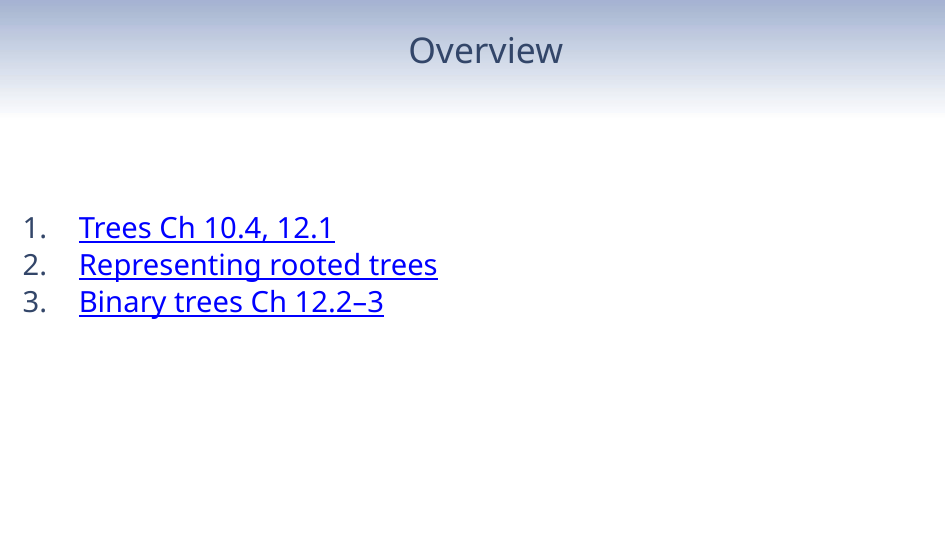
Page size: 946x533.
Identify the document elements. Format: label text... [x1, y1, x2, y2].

text_box Overview [406, 25, 615, 71]
text_box Trees Ch 10.4, 12.1 Representing rooted trees Binary trees Ch 12.2–3 [20, 205, 586, 319]
picture [0, 0, 945, 118]
